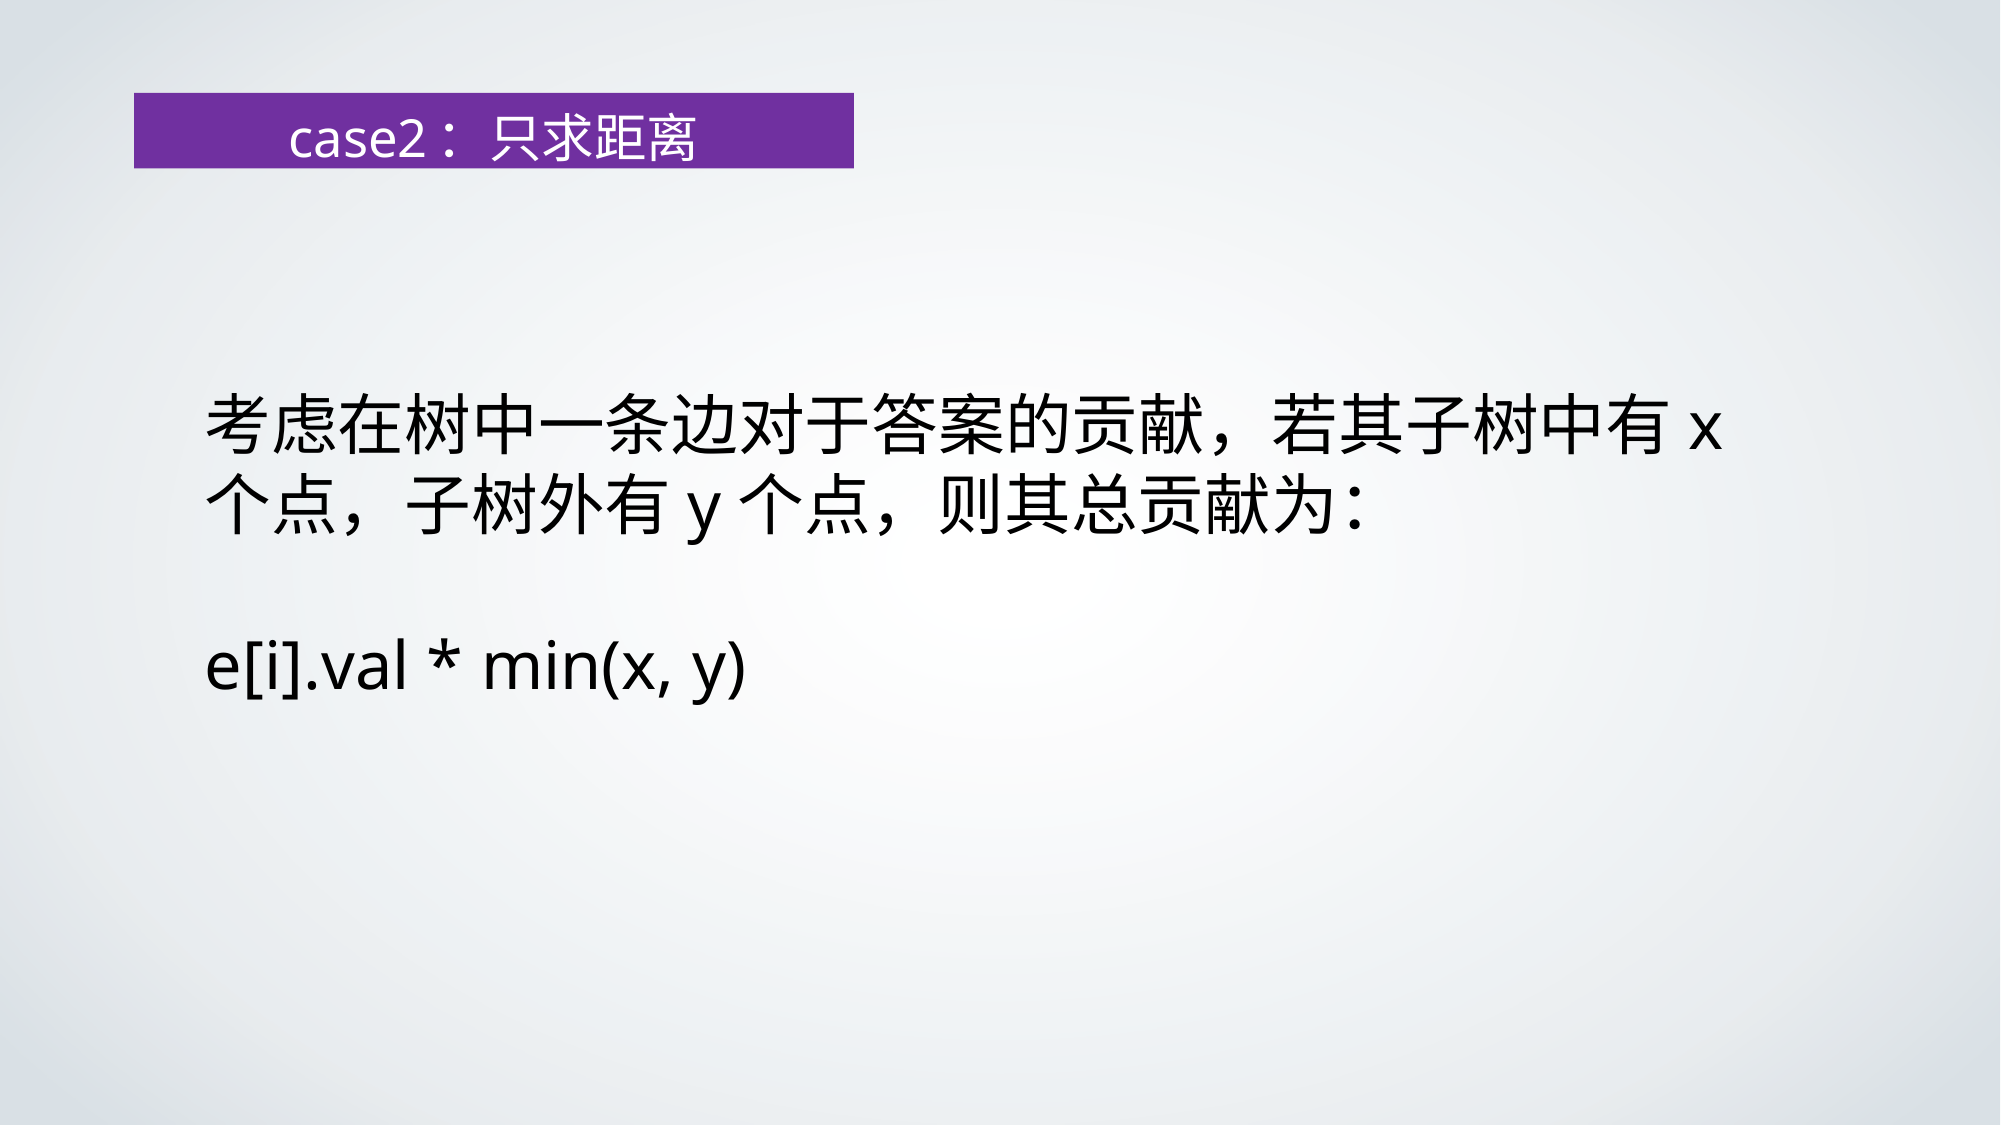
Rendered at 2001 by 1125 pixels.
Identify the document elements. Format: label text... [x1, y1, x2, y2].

text_box case2：只求距离 [133, 92, 855, 169]
picture [0, 0, 2001, 1125]
text_box 考虑在树中一条边对于答案的贡献，若其子树中有x个点，子树外有y个点，则其总贡献为： e[i].val * min(x, y) [189, 375, 1811, 711]
